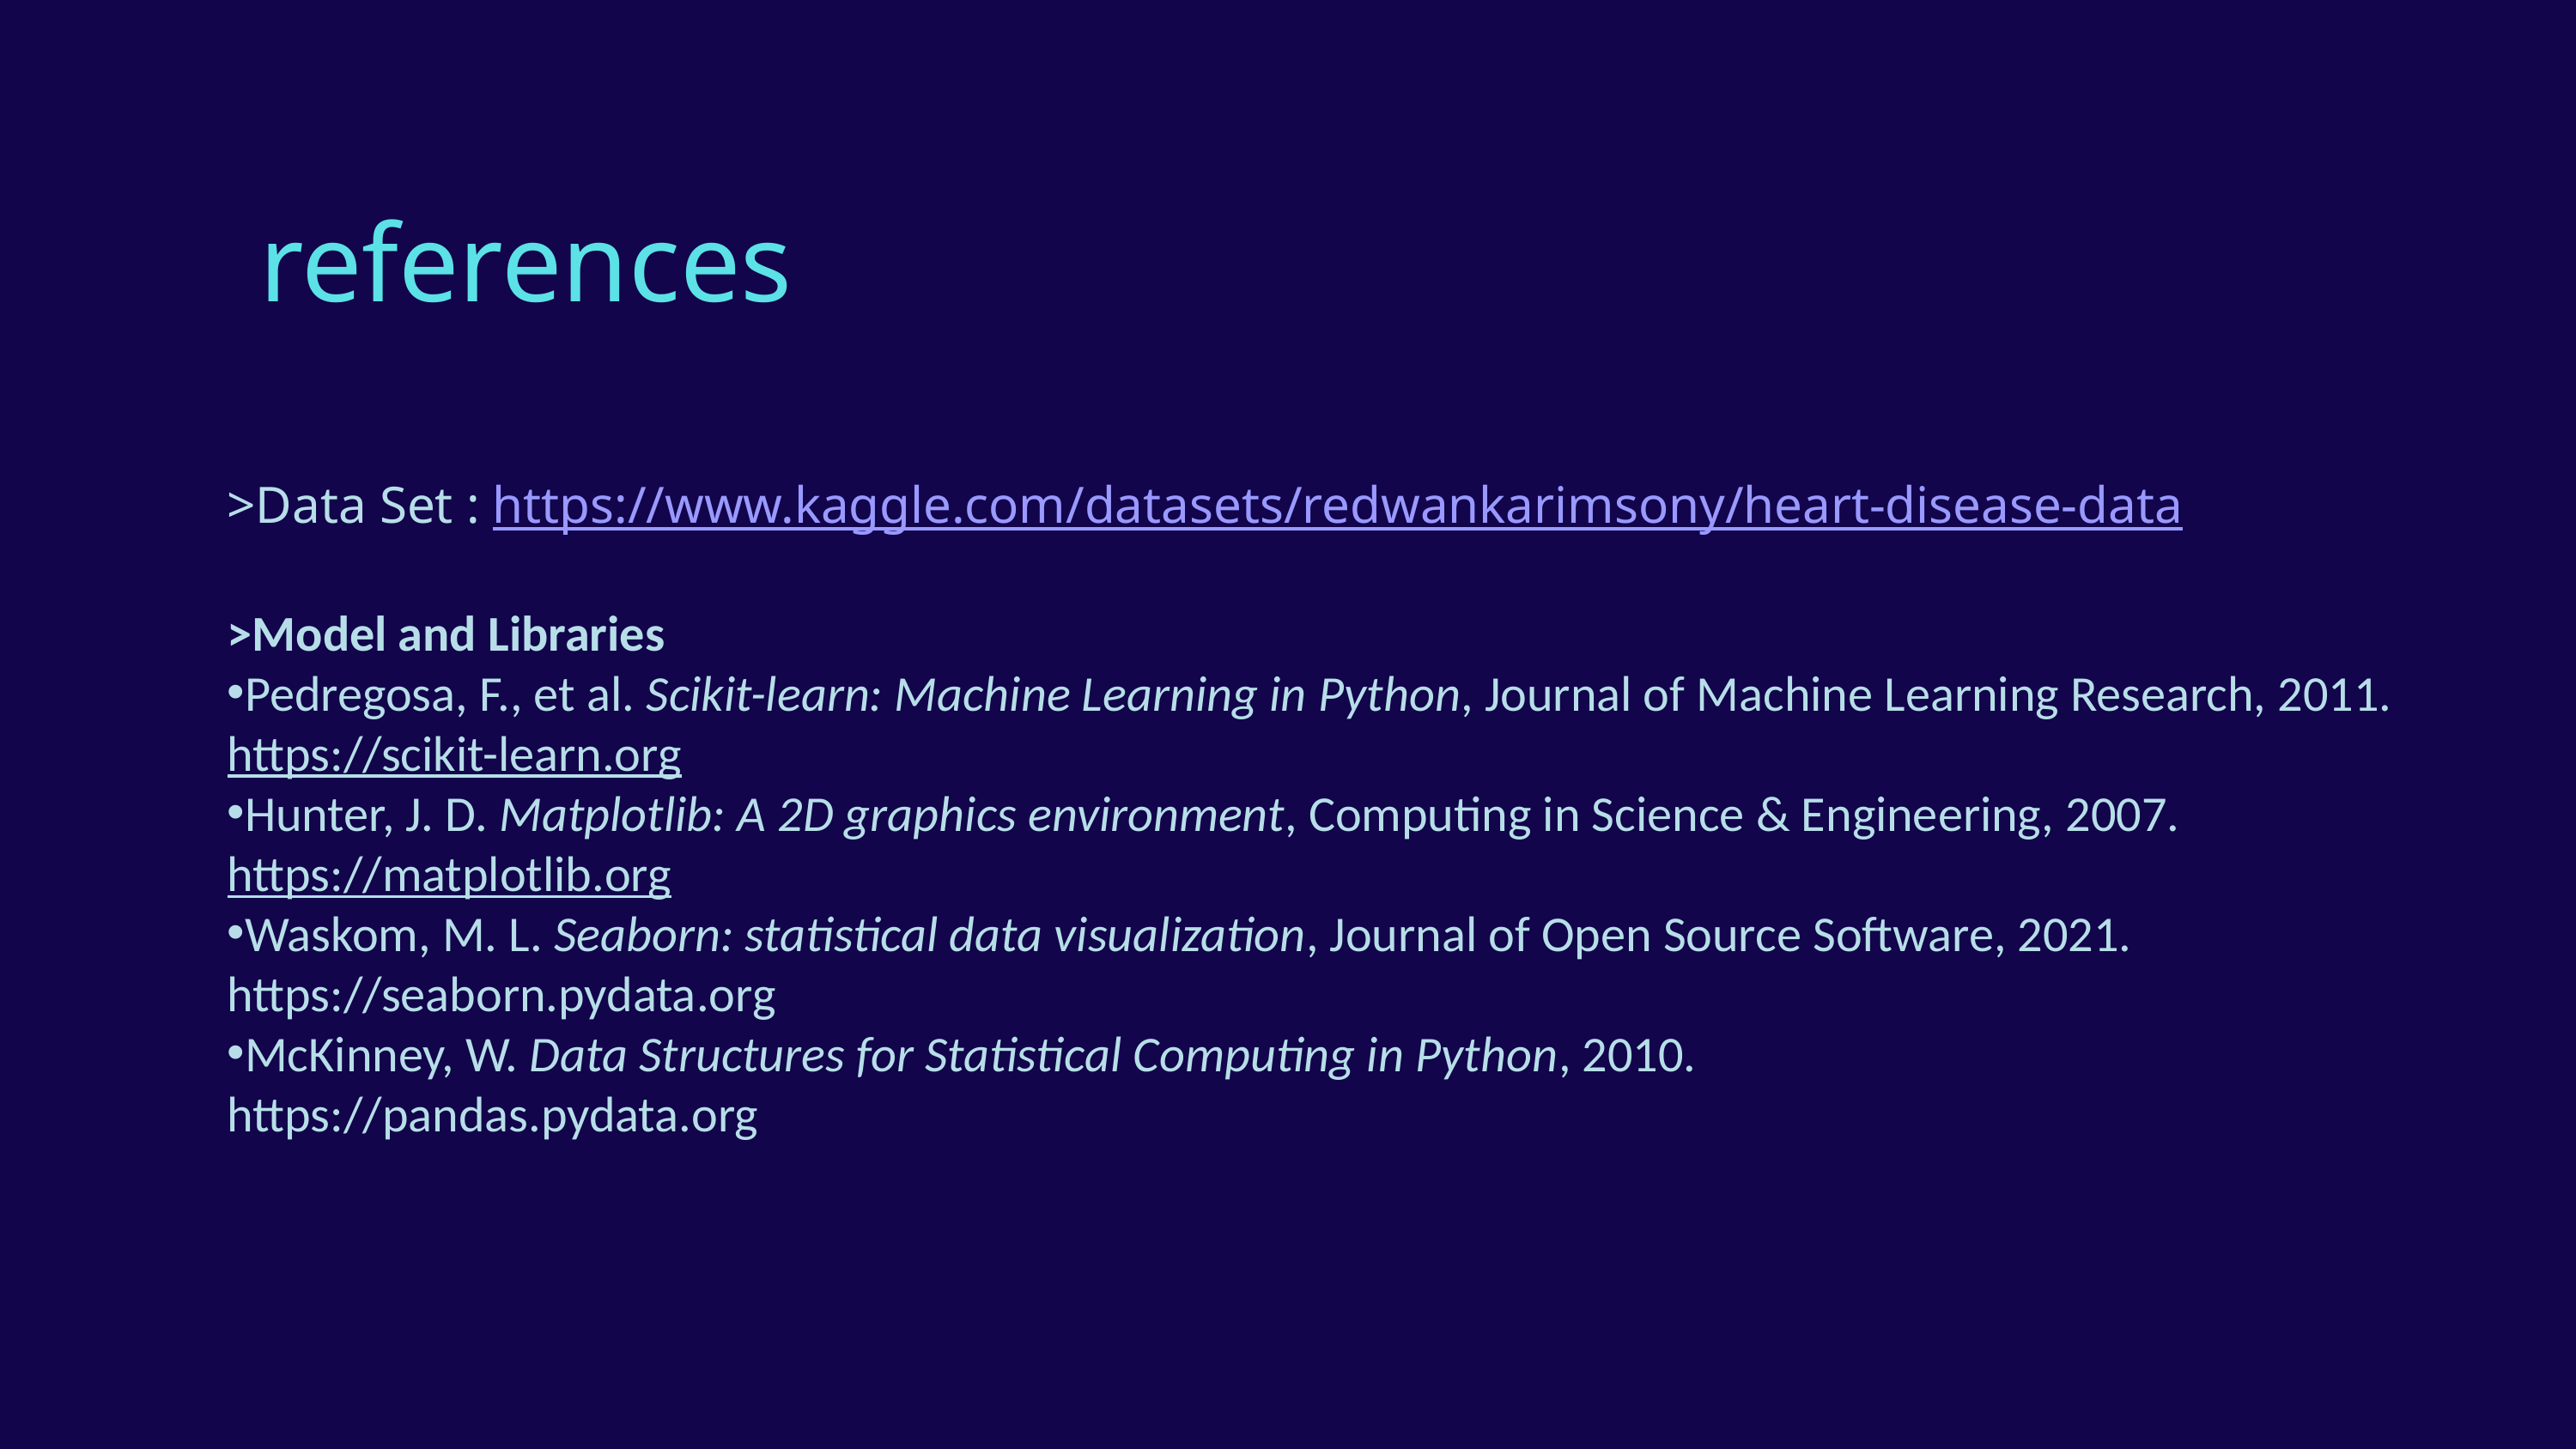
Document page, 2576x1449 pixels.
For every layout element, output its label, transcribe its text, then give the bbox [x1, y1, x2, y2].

text_box references [246, 187, 1986, 330]
text_box >Data Set : https://www.kaggle.com/datasets/redwankarimsony/heart-disease-data >Model and Libraries Pedregosa, F., et al. Scikit-learn: Machine Learning in Python, Journal of Machine Learning Research, 2011. https://scikit-learn.org Hunter, J. D. Matplotlib: A 2D graphics environment, Computing in Science & Engineering, 2007. https://matplotlib.org Waskom, M. L. Seaborn: statistical data visualization, Journal of Open Source Software, 2021. https://seaborn.pydata.org McKinney, W. Data Structures for Statistical Computing in Python, 2010. https://pandas.pydata.org [214, 466, 2501, 1209]
